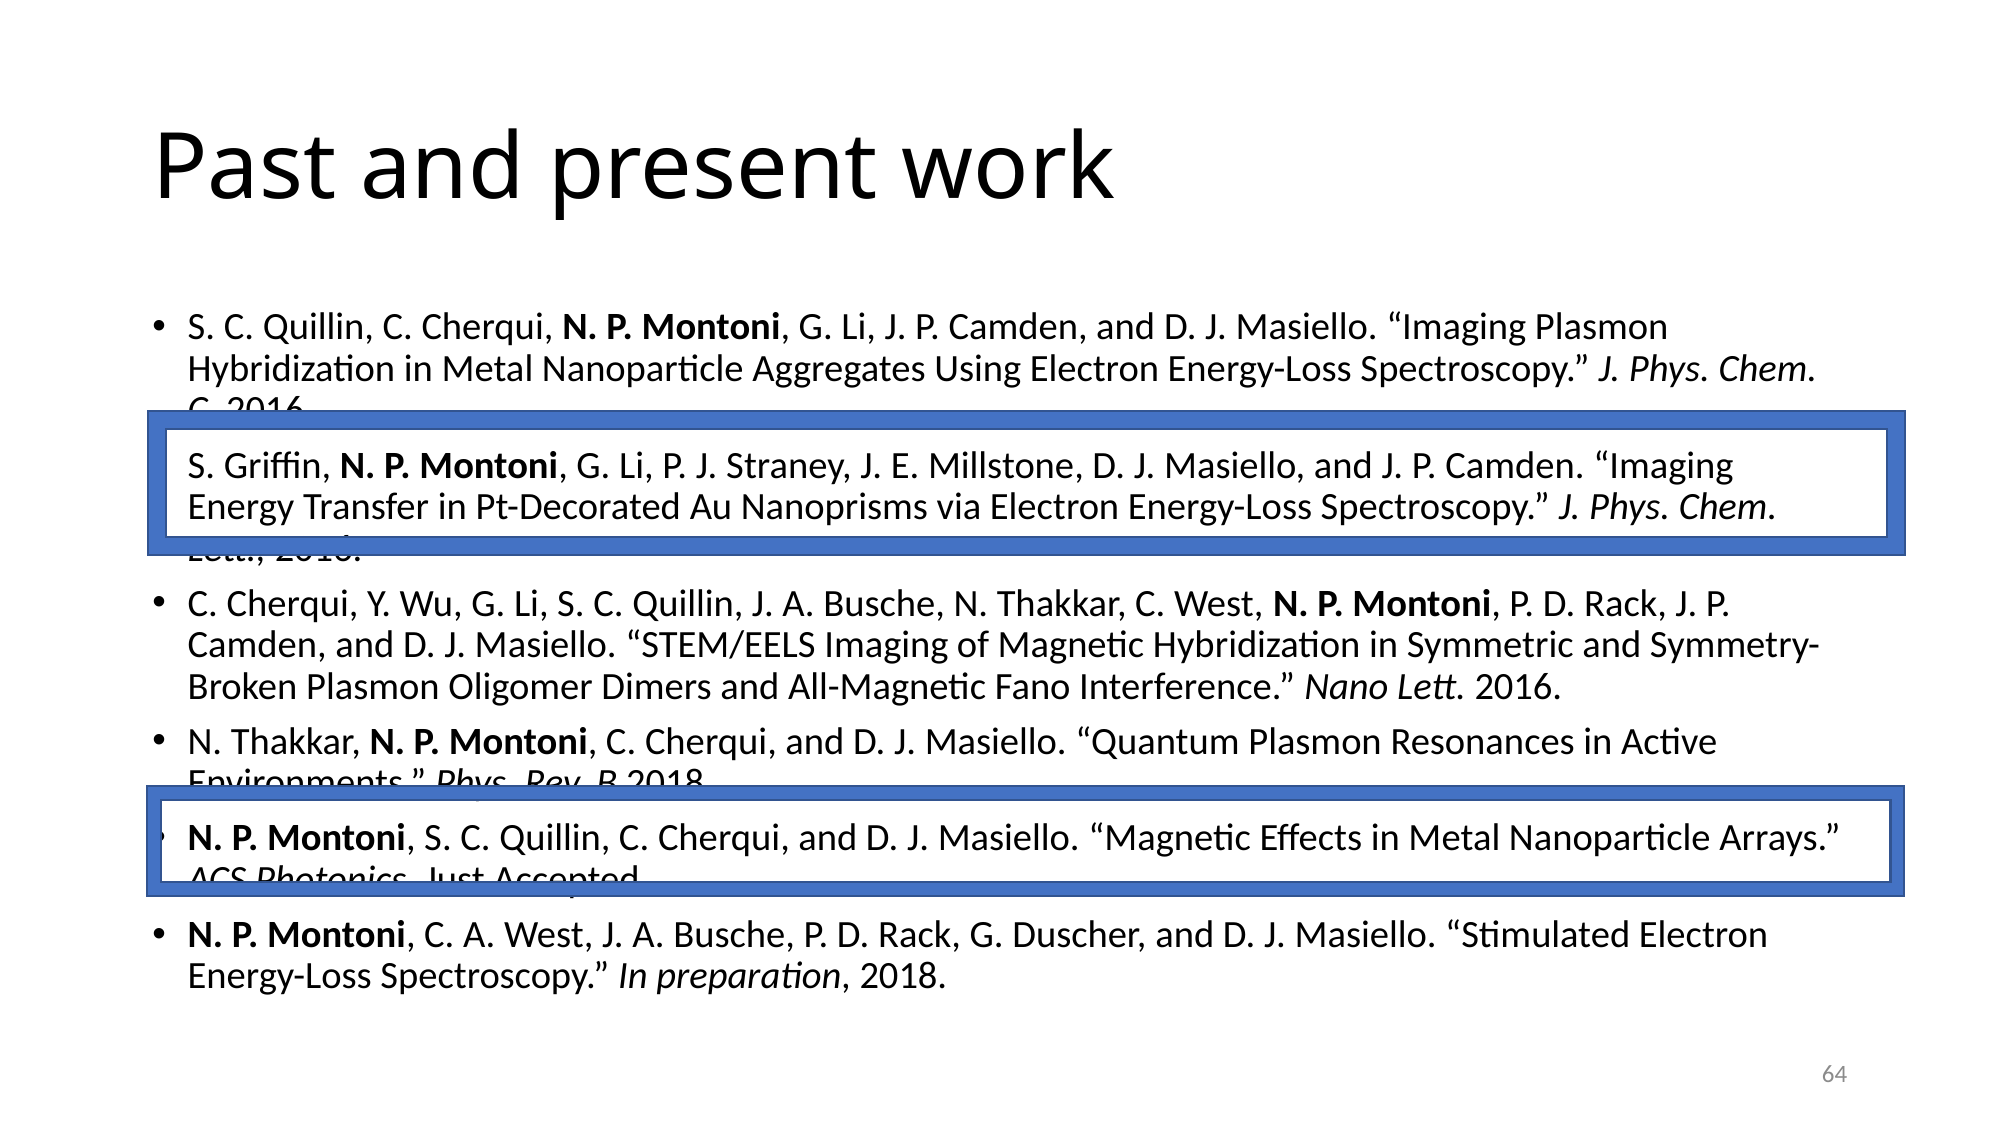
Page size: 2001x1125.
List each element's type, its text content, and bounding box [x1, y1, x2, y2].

text_box [147, 410, 1906, 556]
list S. C. Quillin, C. Cherqui, N. P. Montoni, G. Li, J. P. Camden, and D. J. Masiello. “Imaging Plasmon Hybridization in Metal Nanoparticle Aggregates Using Electron Energy-Loss Spectroscopy.” J. Phys. Chem. C, 2016. S. Griffin, N. P. Montoni, G. Li, P. J. Straney, J. E. Millstone, D. J. Masiello, and J. P. Camden. “Imaging Energy Transfer in Pt-Decorated Au Nanoprisms via Electron Energy-Loss Spectroscopy.” J. Phys. Chem. Lett., 2016. C. Cherqui, Y. Wu, G. Li, S. C. Quillin, J. A. Busche, N. Thakkar, C. West, N. P. Montoni, P. D. Rack, J. P. Camden, and D. J. Masiello. “STEM/EELS Imaging of Magnetic Hybridization in Symmetric and Symmetry-Broken Plasmon Oligomer Dimers and All-Magnetic Fano Interference.” Nano Lett. 2016. N. Thakkar, N. P. Montoni, C. Cherqui, and D. J. Masiello. “Quantum Plasmon Resonances in Active Environments.” Phys. Rev. B 2018. N. P. Montoni, S. C. Quillin, C. Cherqui, and D. J. Masiello. “Magnetic Effects in Metal Nanoparticle Arrays.” ACS Photonics, Just Accepted. N. P. Montoni, C. A. West, J. A. Busche, P. D. Rack, G. Duscher, and D. J. Masiello. “Stimulated Electron Energy-Loss Spectroscopy.” In preparation, 2018. [137, 299, 1863, 1014]
title Past and present work [137, 59, 1863, 278]
text_box [146, 785, 1905, 897]
slide_number 63 [1412, 1042, 1863, 1103]
